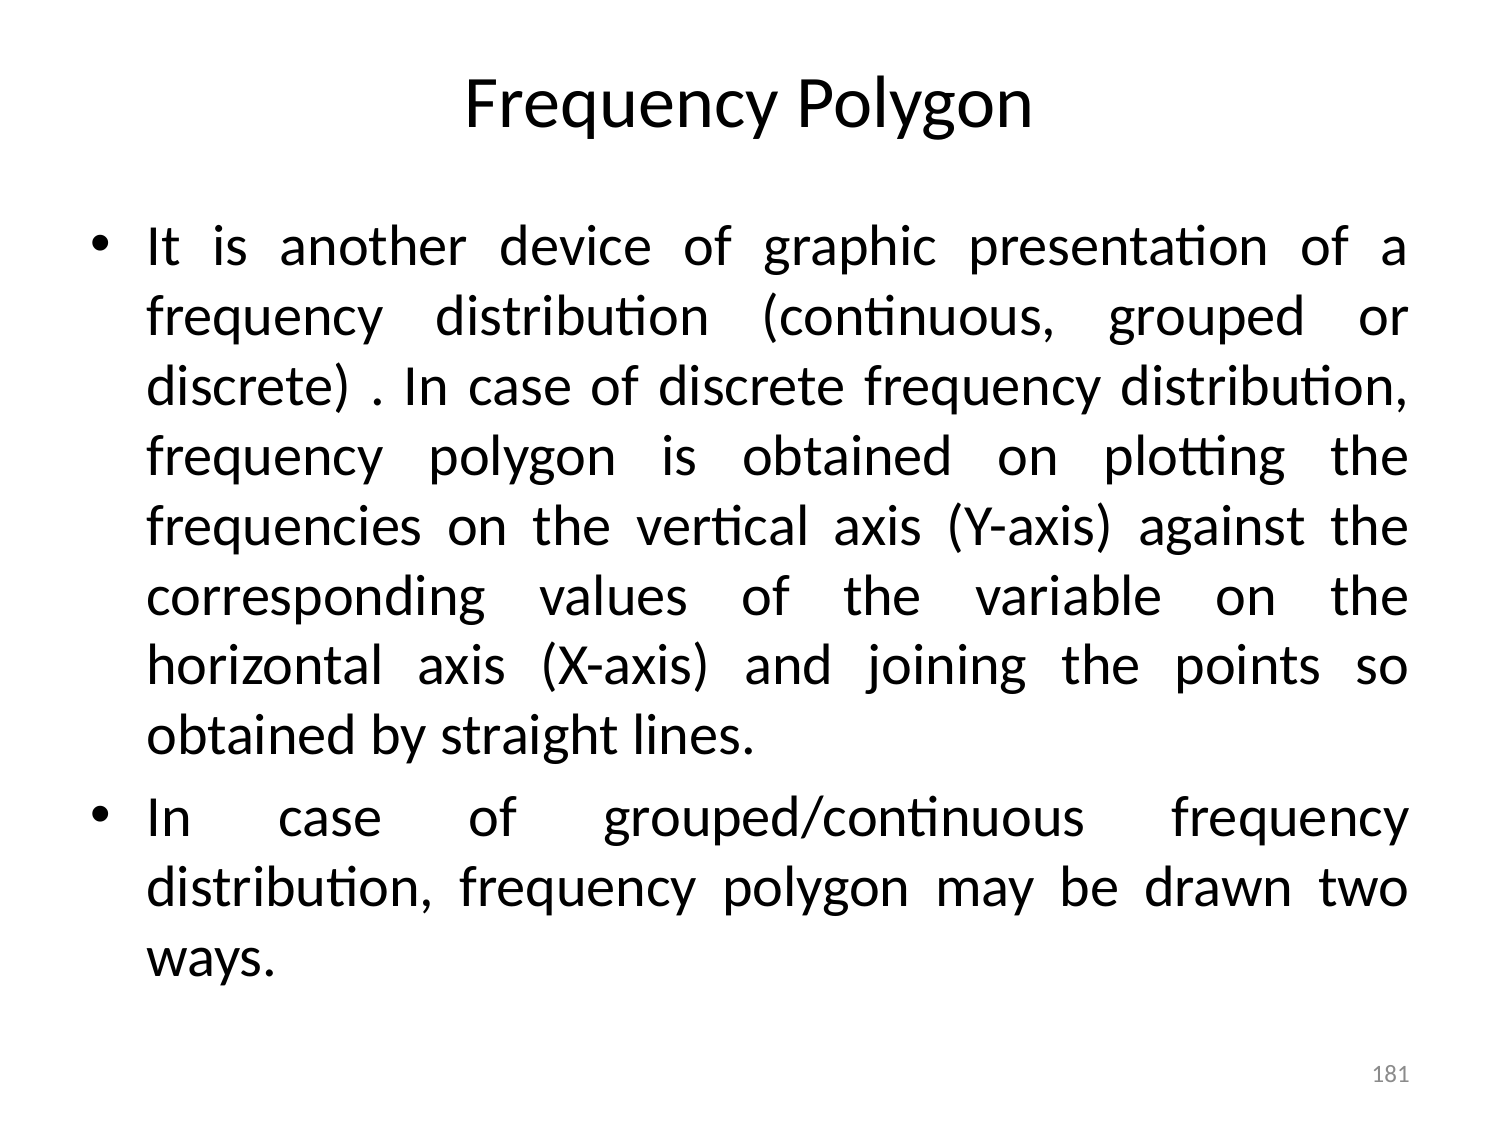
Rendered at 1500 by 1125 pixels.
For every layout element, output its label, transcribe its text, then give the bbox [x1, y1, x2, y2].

list It is another device of graphic presentation of a frequency distribution (continuous, grouped or discrete) . In case of discrete frequency distribution, frequency polygon is obtained on plotting the frequencies on the vertical axis (Y-axis) against the corresponding values of the variable on the horizontal axis (X-axis) and joining the points so obtained by straight lines. In case of grouped/continuous frequency distribution, frequency polygon may be drawn two ways. [75, 200, 1425, 1063]
slide_number 181 [1074, 1042, 1425, 1103]
title Frequency Polygon [75, 45, 1425, 150]
